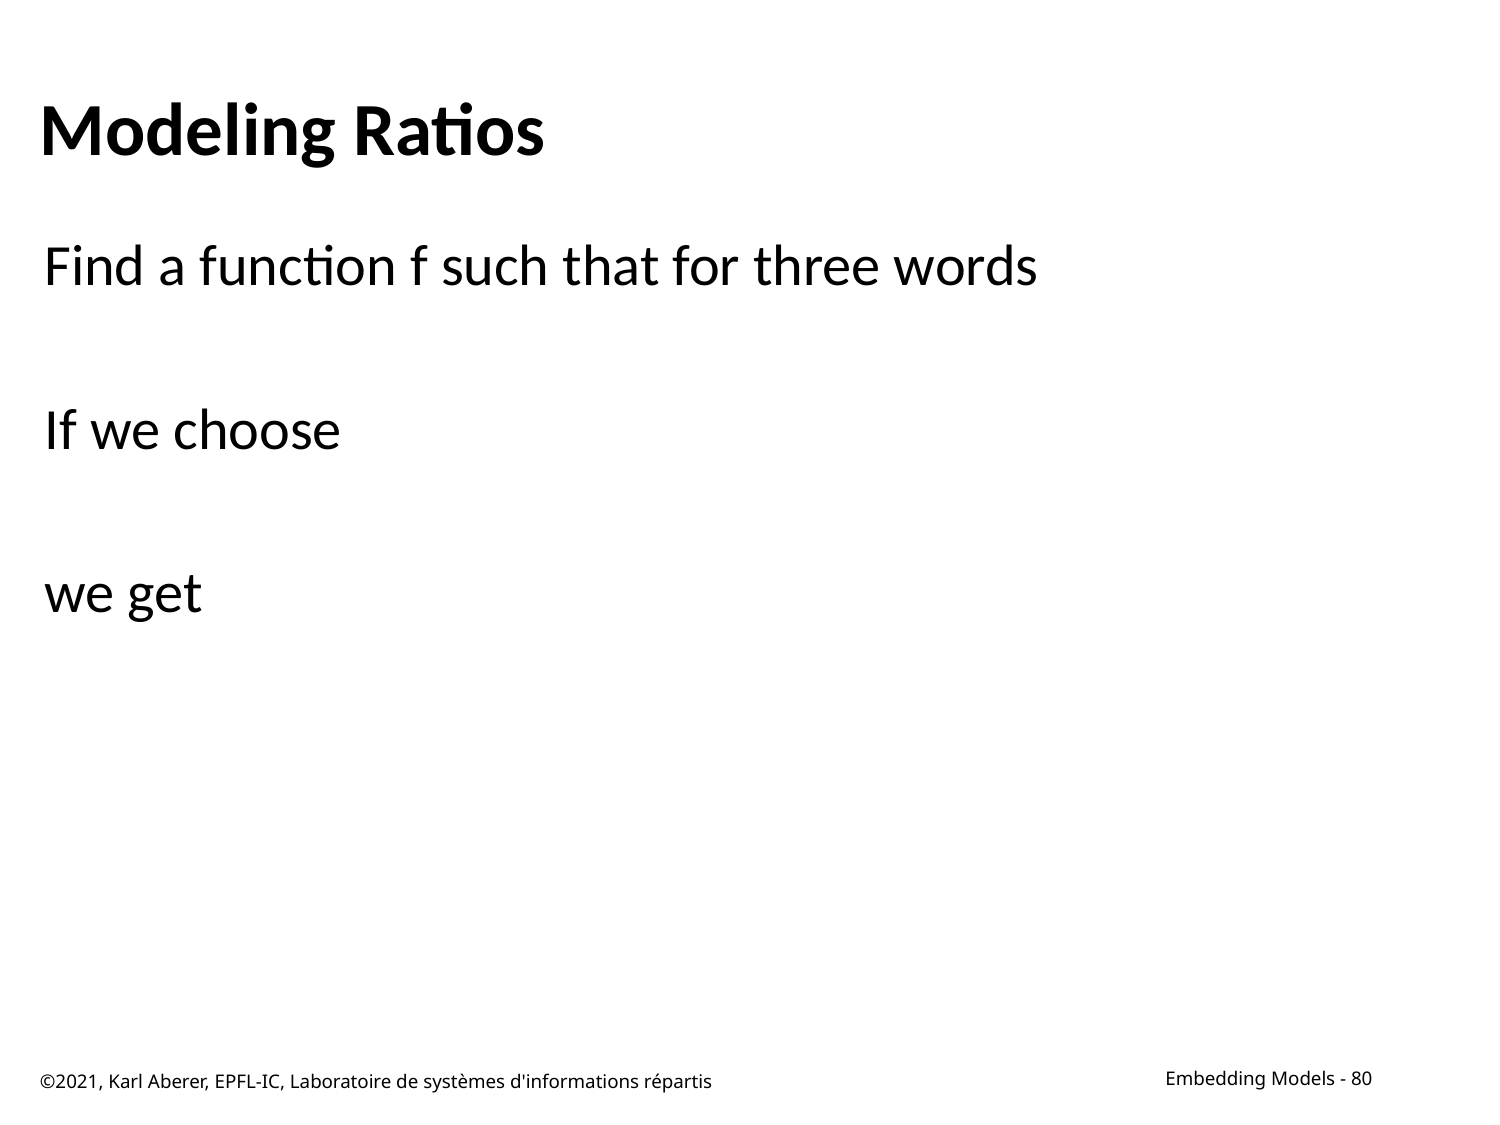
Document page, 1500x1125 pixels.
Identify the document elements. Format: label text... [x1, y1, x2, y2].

footer ©2021, Karl Aberer, EPFL-IC, Laboratoire de systèmes d'informations répartis [24, 1062, 988, 1101]
title Modeling Ratios [24, 49, 1388, 201]
